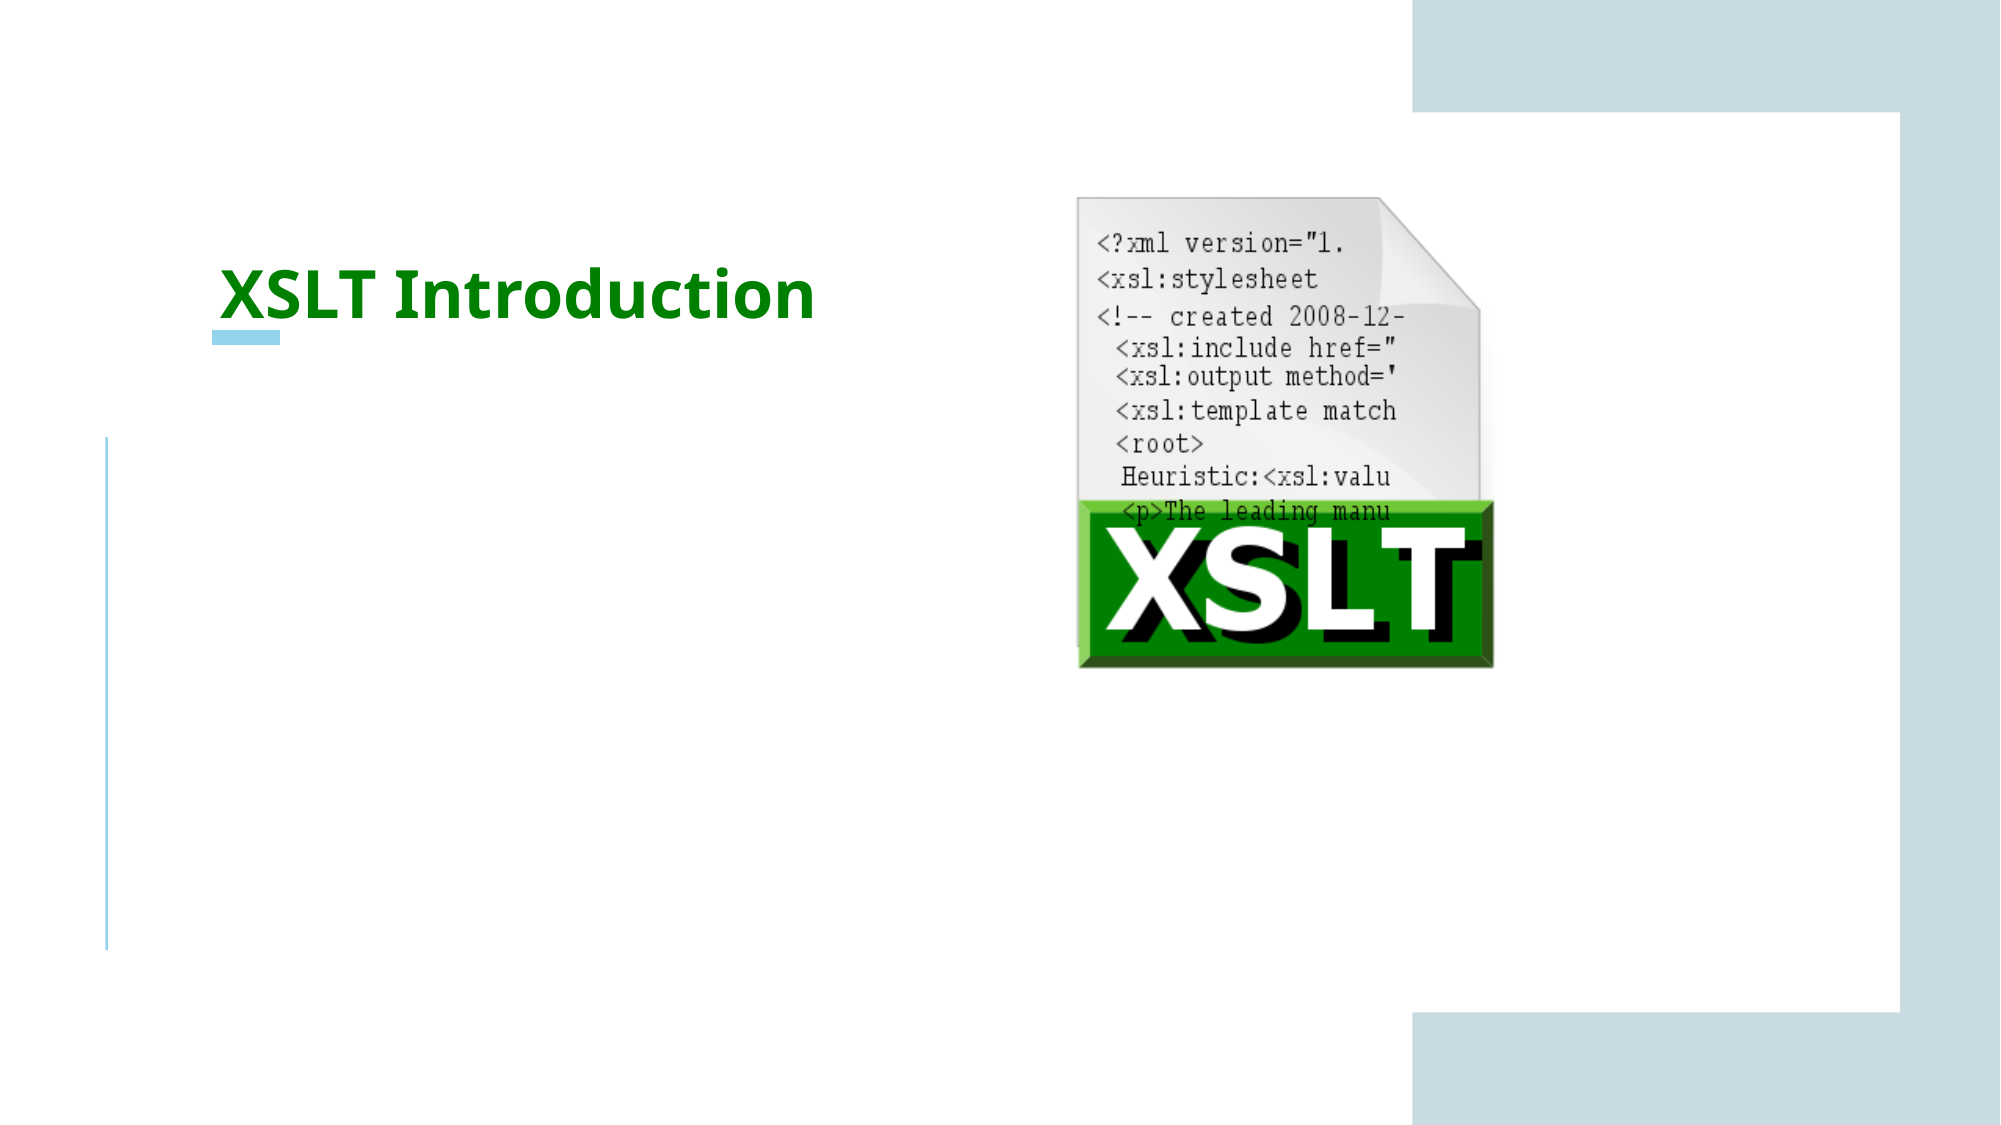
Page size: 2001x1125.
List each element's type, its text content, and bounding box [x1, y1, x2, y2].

text_box XSLT Introduction [205, 244, 1043, 340]
picture [1048, 163, 1520, 694]
